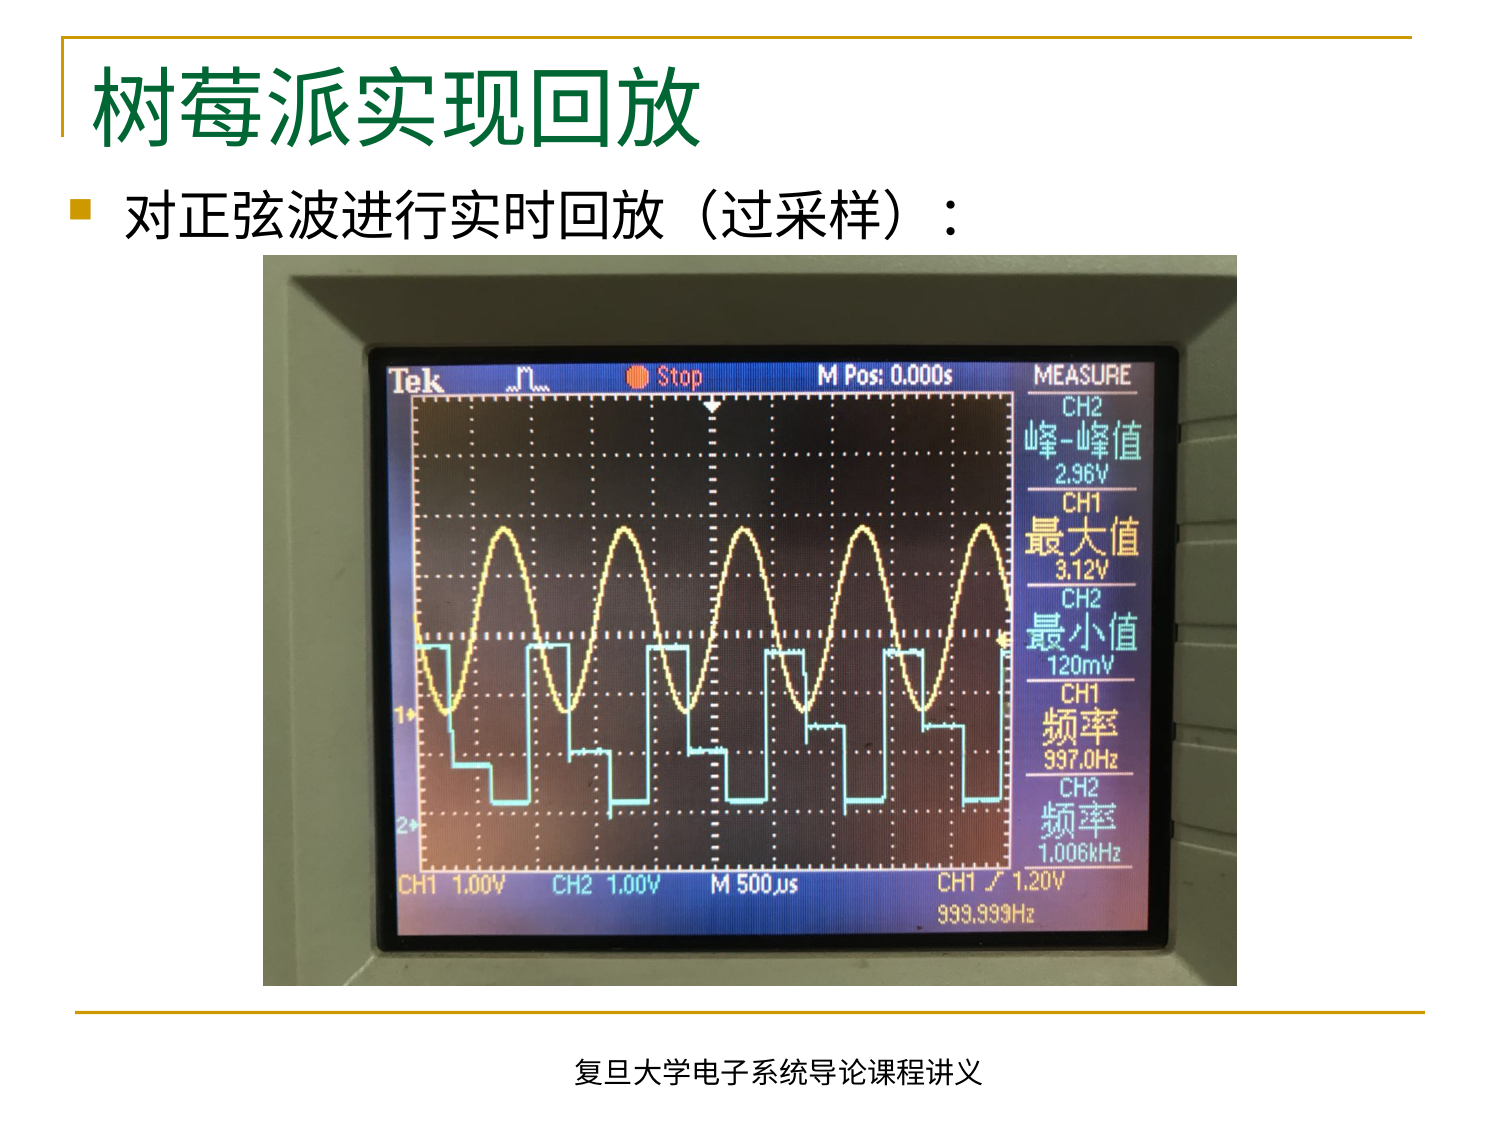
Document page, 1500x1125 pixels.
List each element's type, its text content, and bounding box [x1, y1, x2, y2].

picture [262, 255, 1237, 987]
title 树莓派实现回放 [74, 45, 1426, 185]
list 对正弦波进行实时回放（过采样）： [52, 160, 1377, 1024]
